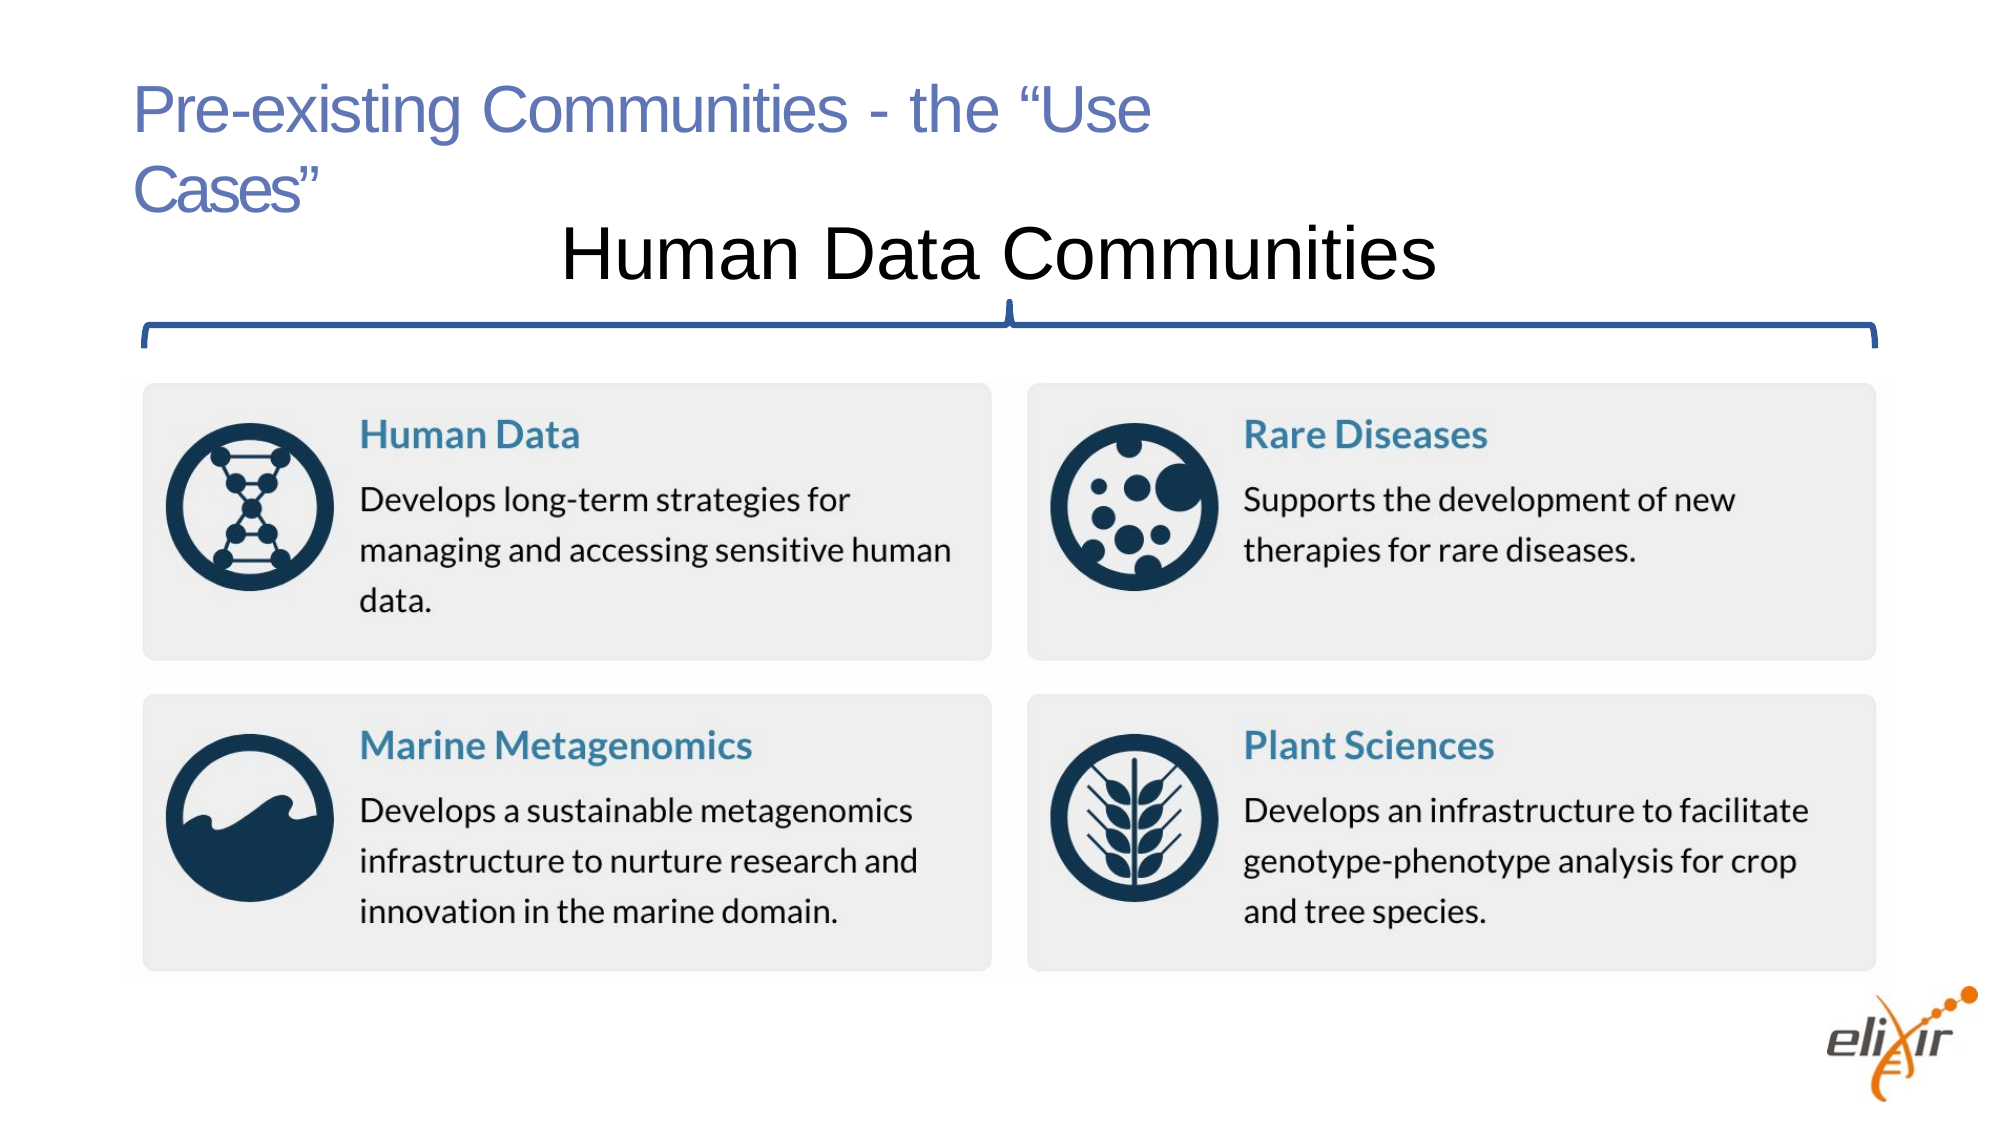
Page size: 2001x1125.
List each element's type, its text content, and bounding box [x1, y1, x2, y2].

text_box [126, 381, 1893, 984]
picture [1827, 986, 1978, 1102]
text_box Human Data Communities [558, 202, 1442, 295]
text_box Pre-existing Communities - the “Use Cases” [129, 63, 1330, 226]
text_box [144, 301, 1876, 349]
